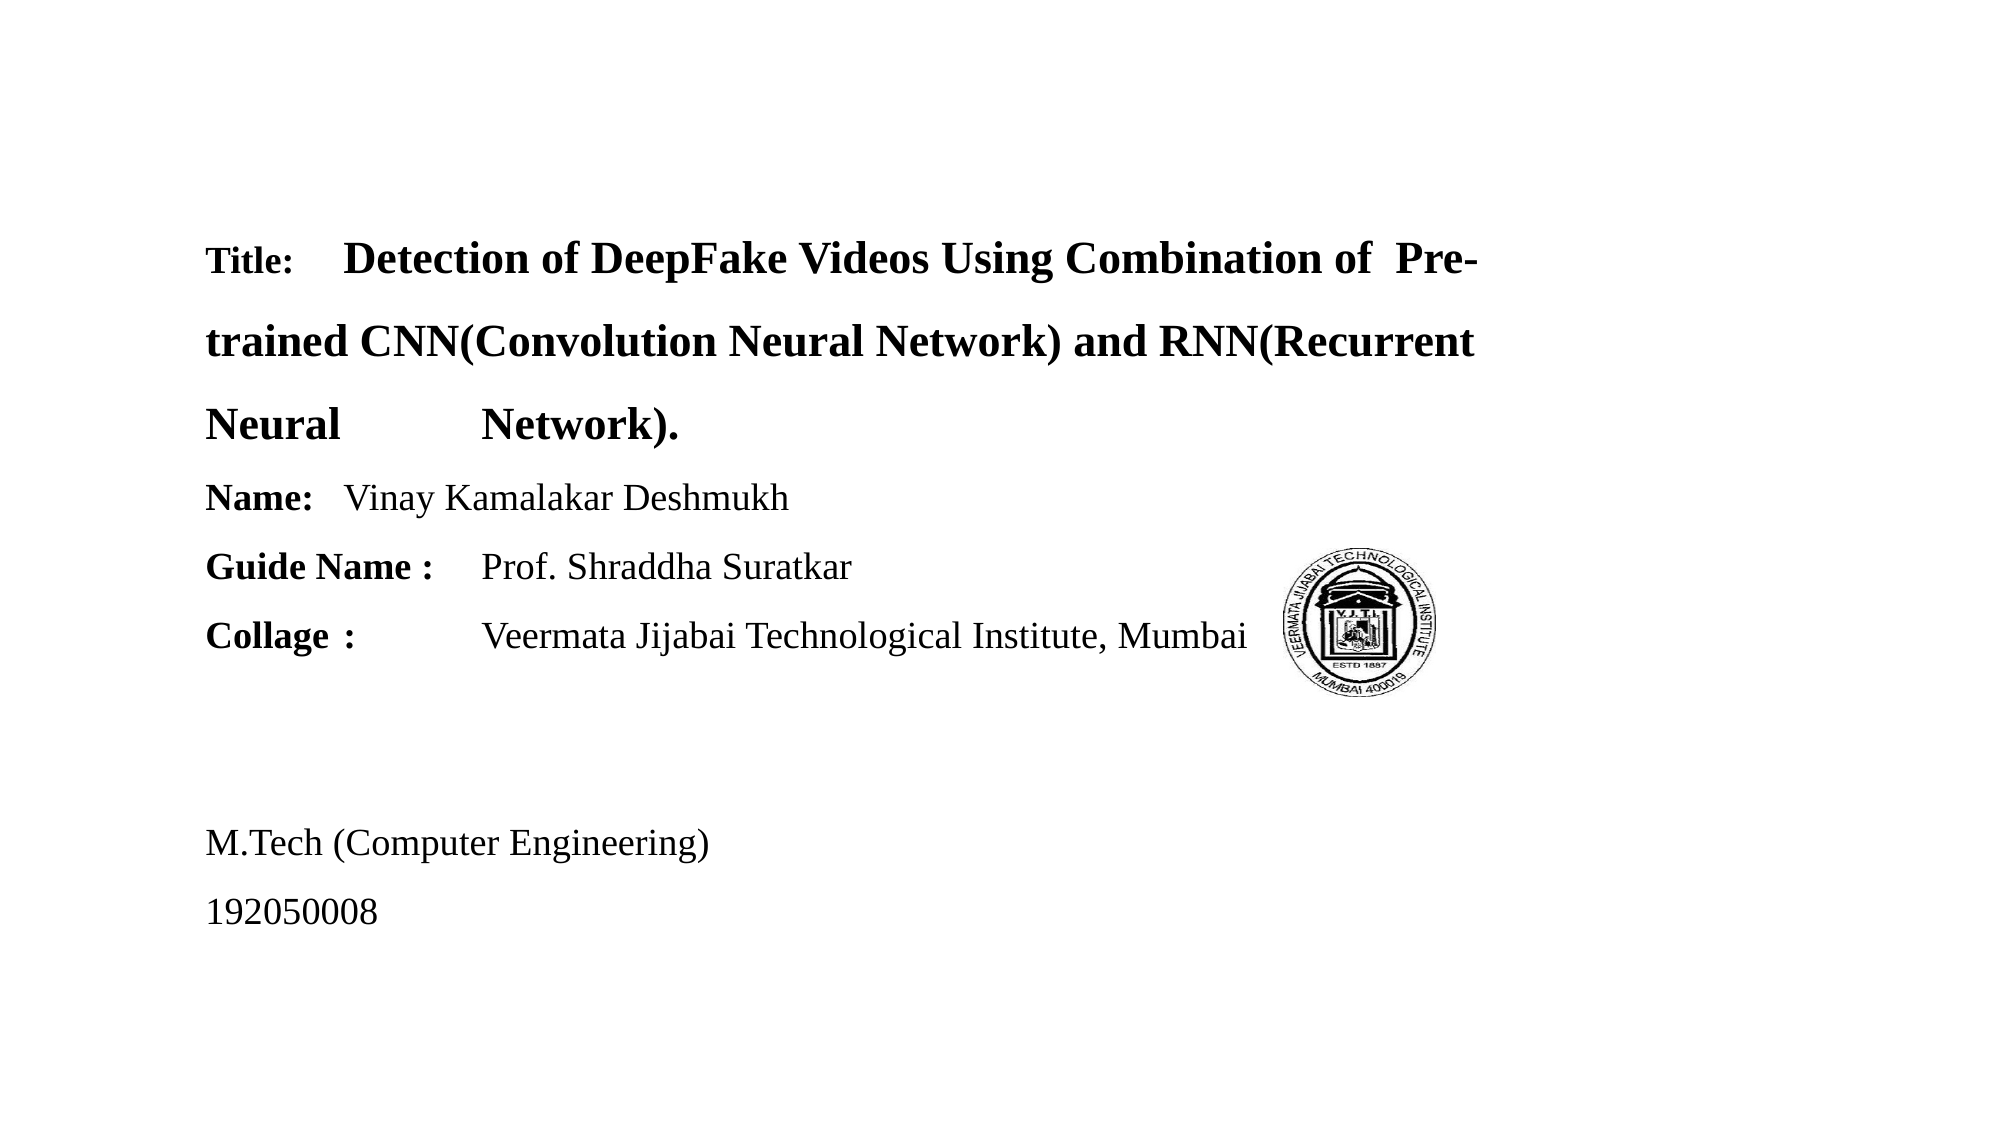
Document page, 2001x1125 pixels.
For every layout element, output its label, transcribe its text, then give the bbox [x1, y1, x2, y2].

picture [1283, 548, 1436, 698]
title Title: Detection of DeepFake Videos Using Combination of Pre- trained CNN(Convolution Neural Network) and RNN(Recurrent Neural Network). Name: Vinay Kamalakar Deshmukh Guide Name : Prof. Shraddha Suratkar Collage : Veermata Jijabai Technological Institute, Mumbai M.Tech (Computer Engineering) 192050008 [190, 54, 1813, 942]
